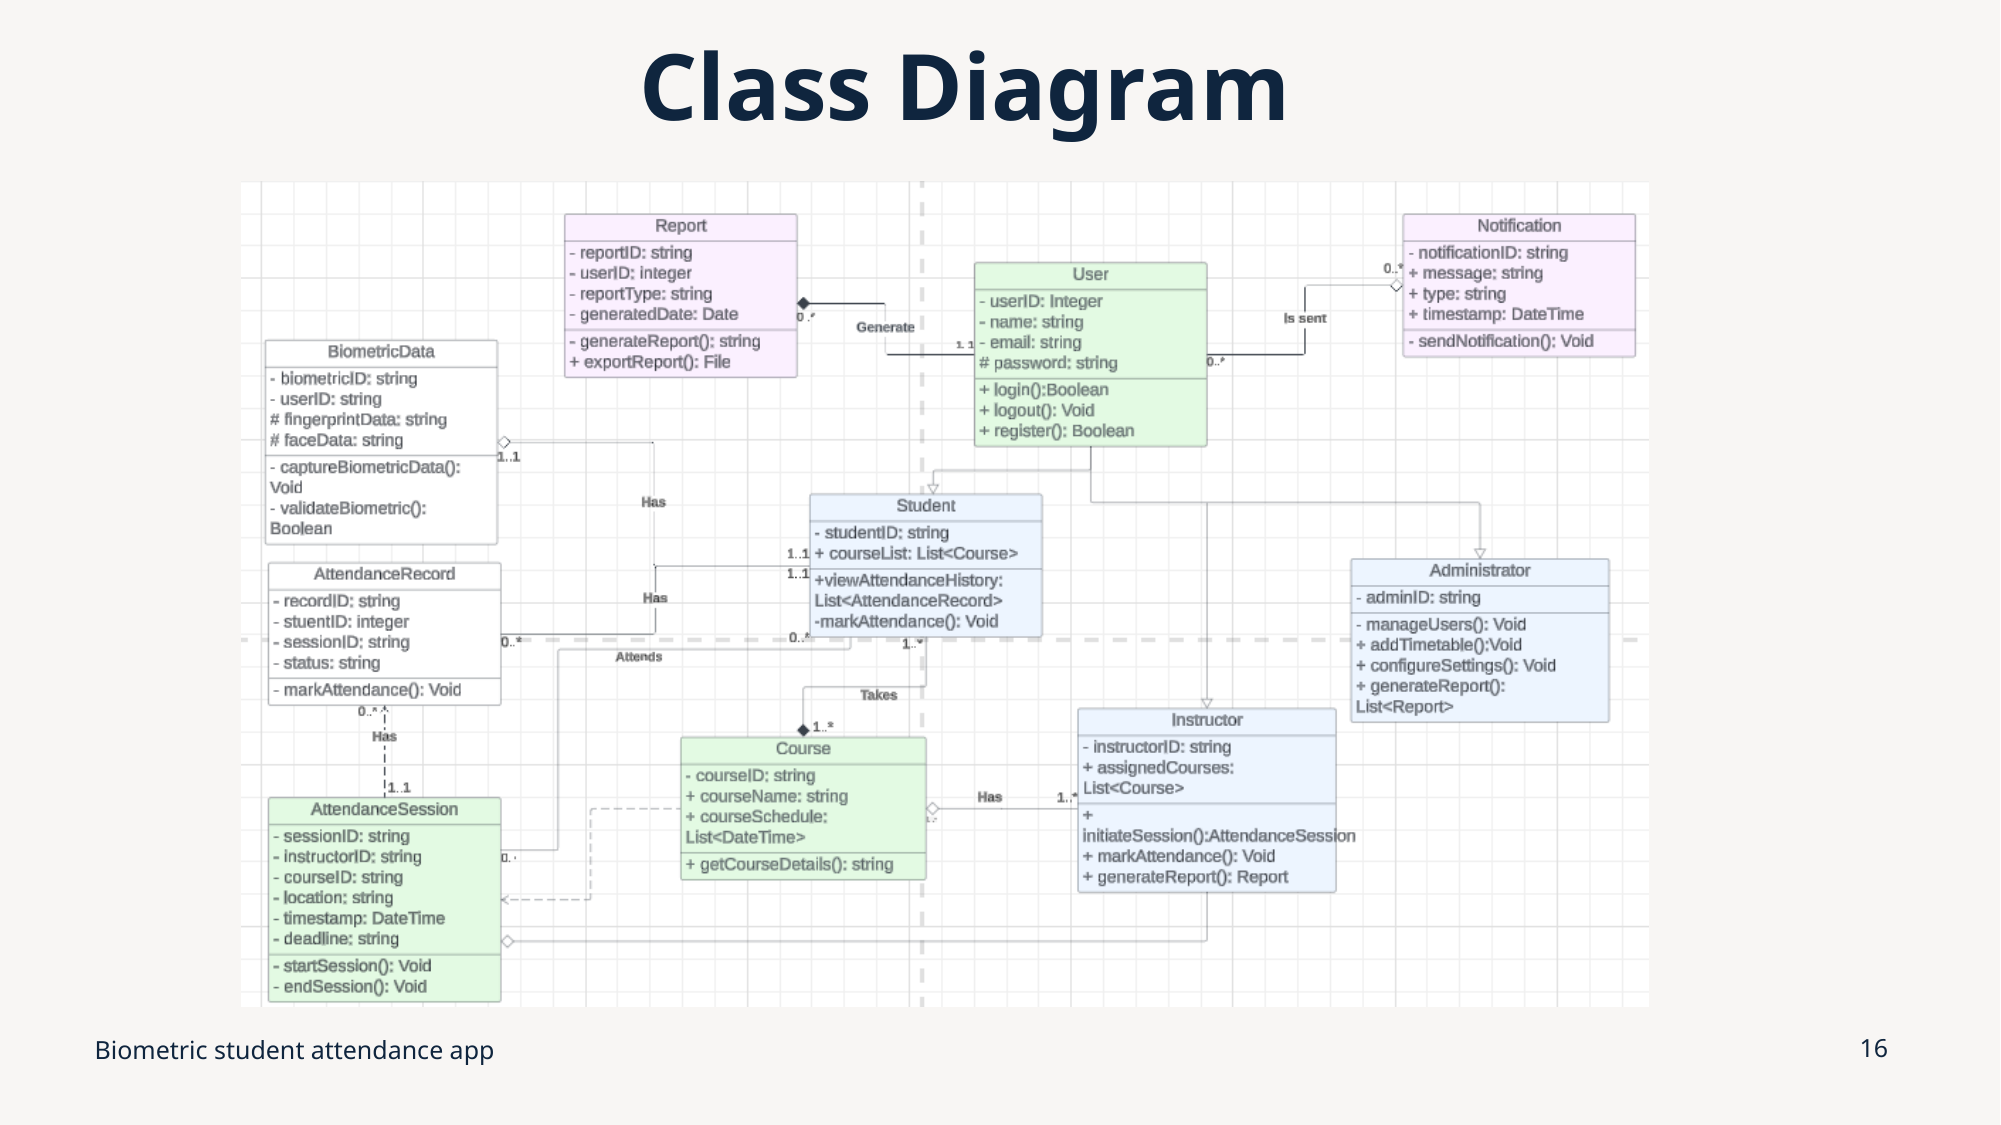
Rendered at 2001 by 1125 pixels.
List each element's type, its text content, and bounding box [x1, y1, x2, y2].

title Class Diagram [445, 0, 1485, 181]
slide_number 16 [1836, 1020, 1912, 1080]
footer Biometric student attendance app [79, 1020, 755, 1080]
picture [241, 181, 1649, 1007]
